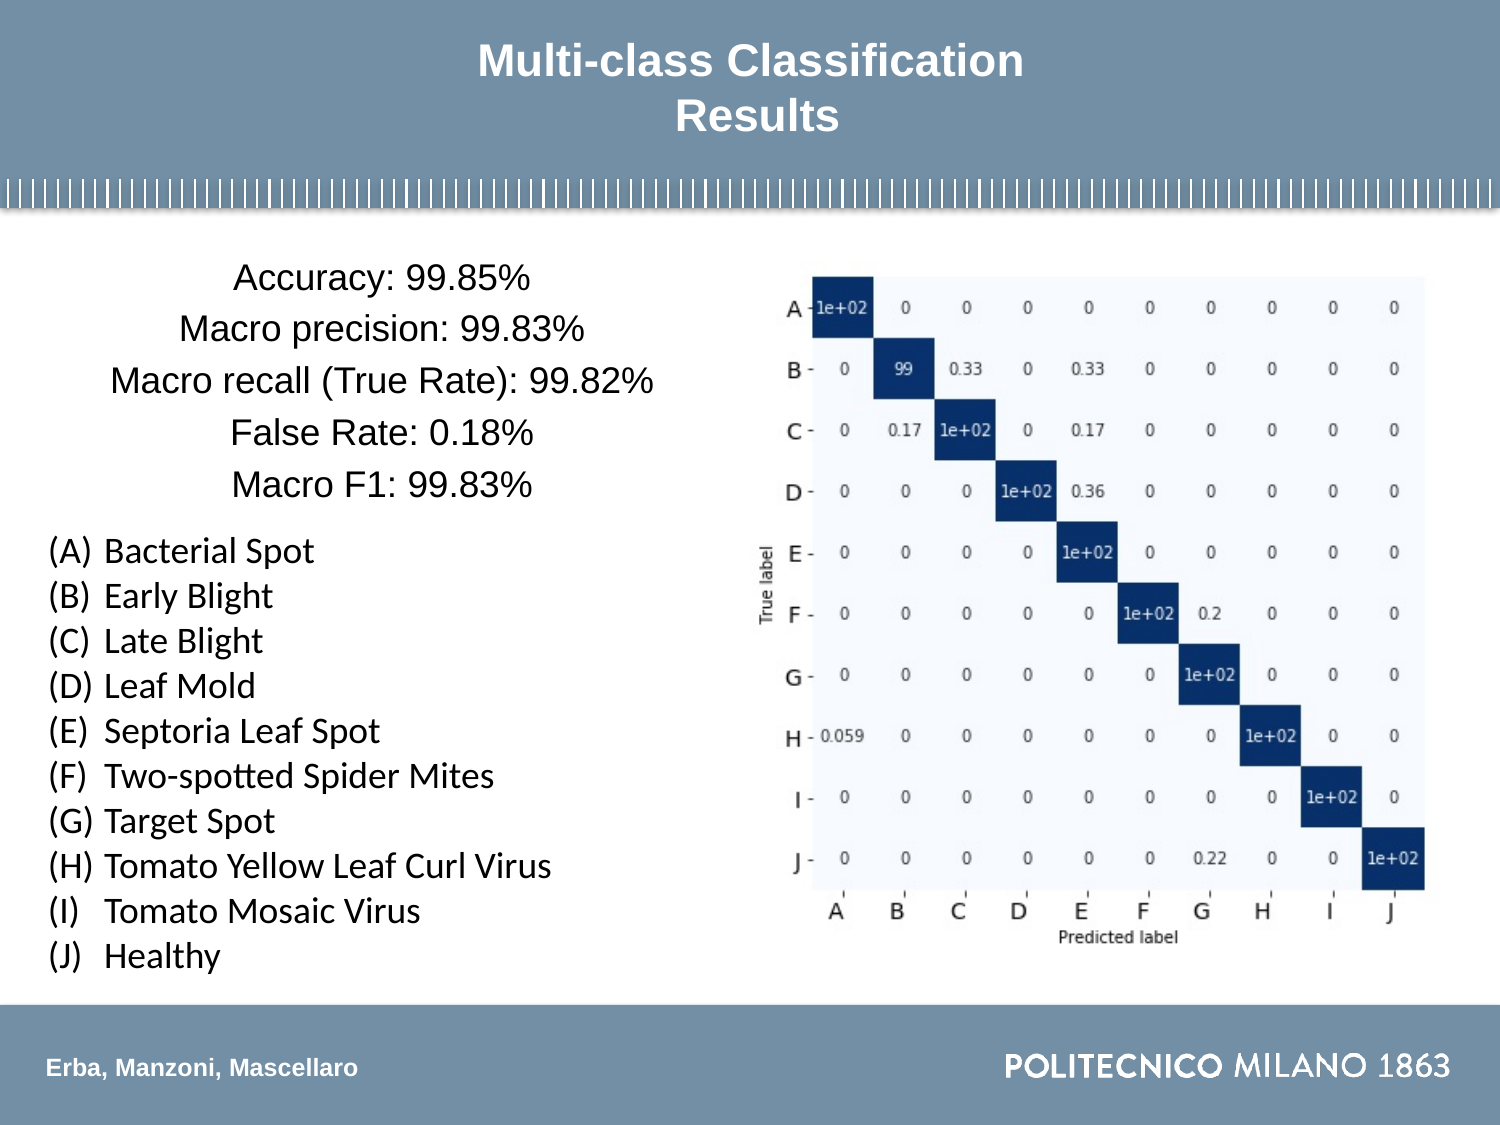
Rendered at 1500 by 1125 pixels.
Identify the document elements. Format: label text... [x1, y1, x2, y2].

picture [749, 261, 1442, 958]
list Accuracy: 99.85% Macro precision: 99.83% Macro recall (True Rate): 99.82% False Rate: 0.18% Macro F1: 99.83% [0, 245, 764, 516]
title Multi-class Classification Results [47, 22, 1455, 161]
text_box Bacterial Spot Early Blight Late Blight Leaf Mold Septoria Leaf Spot Two-spotted Spider Mites Target Spot Tomato Yellow Leaf Curl Virus Tomato Mosaic Virus Healthy [33, 518, 693, 984]
picture [999, 1041, 1456, 1089]
